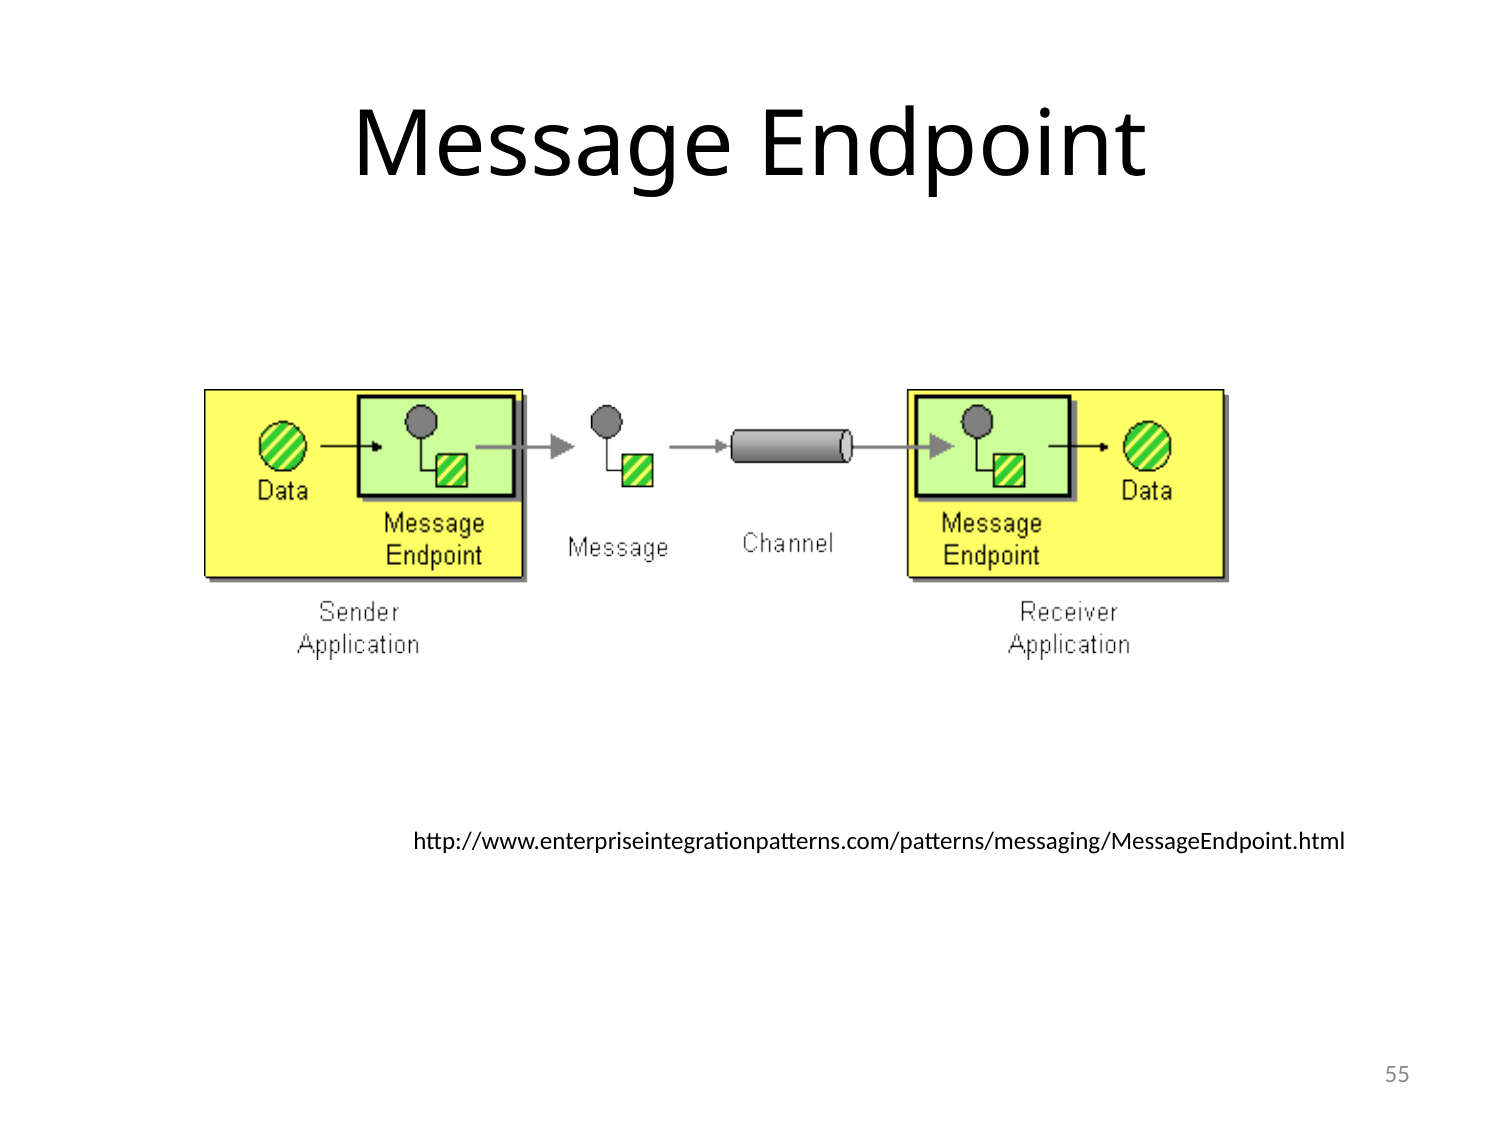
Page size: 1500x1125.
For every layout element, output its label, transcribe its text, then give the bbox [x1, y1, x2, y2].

text_box http://www.enterpriseintegrationpatterns.com/patterns/messaging/MessageEndpoint.html [398, 816, 1366, 862]
title Message Endpoint [75, 45, 1425, 233]
slide_number 55 [1074, 1042, 1425, 1103]
picture [204, 389, 1230, 660]
